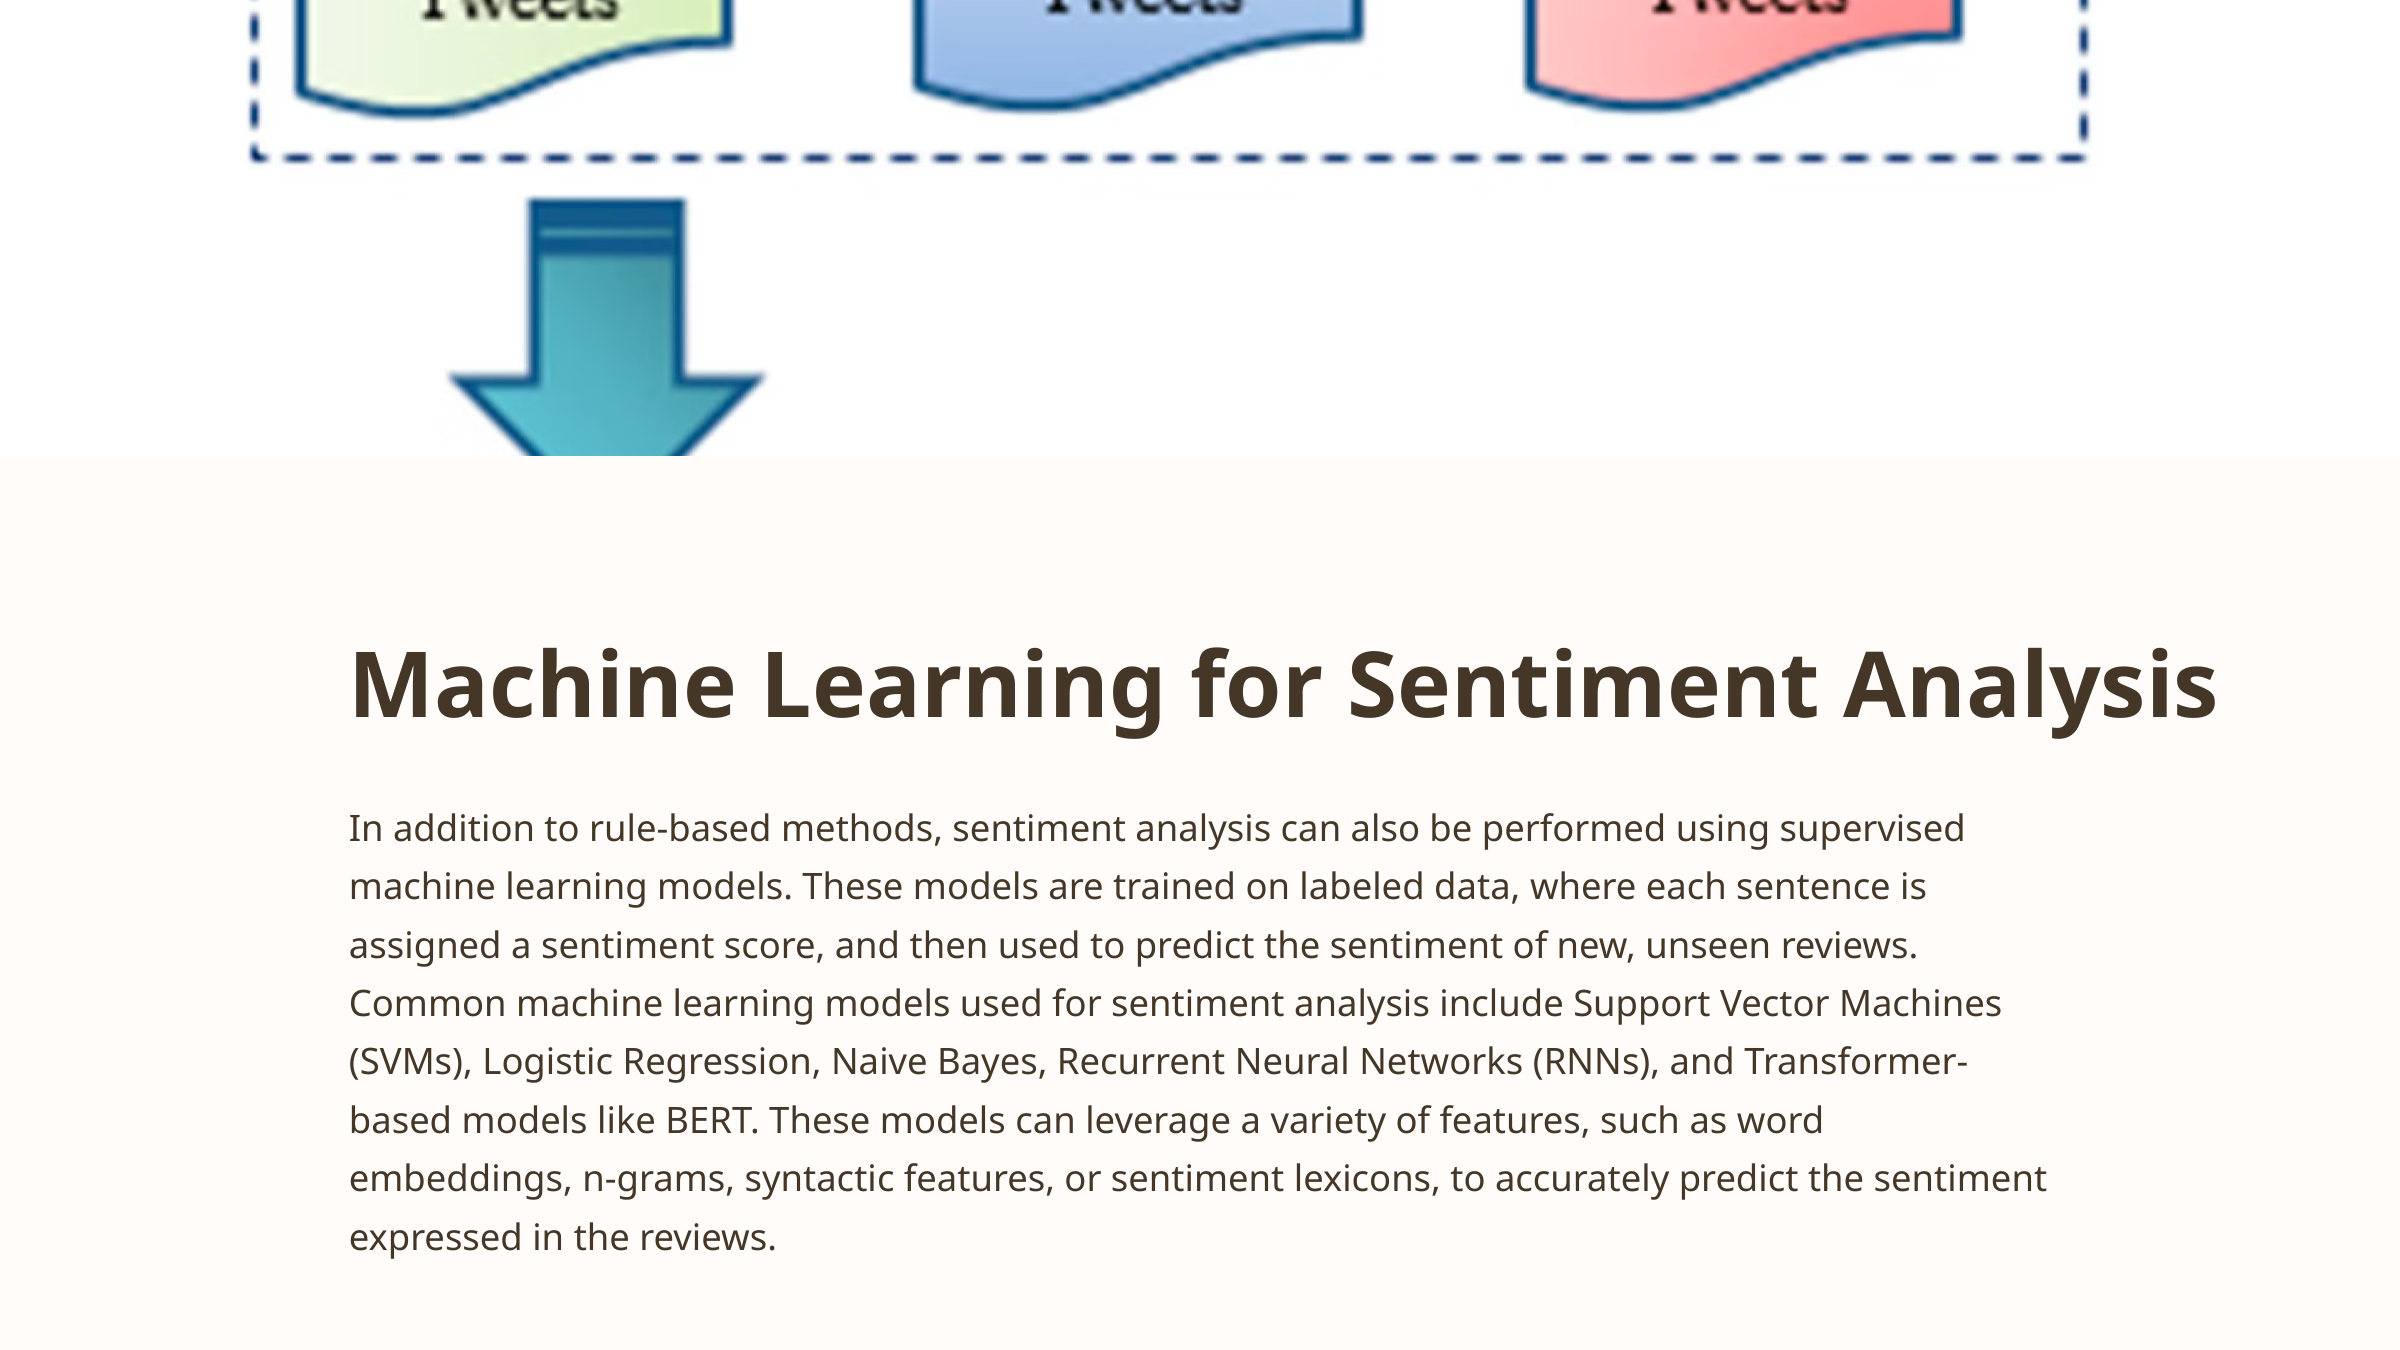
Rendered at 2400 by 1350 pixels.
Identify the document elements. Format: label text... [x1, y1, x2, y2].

picture [0, 0, 2400, 456]
text_box In addition to rule-based methods, sentiment analysis can also be performed using supervised machine learning models. These models are trained on labeled data, where each sentence is assigned a sentiment score, and then used to predict the sentiment of new, unseen reviews. Common machine learning models used for sentiment analysis include Support Vector Machines (SVMs), Logistic Regression, Naive Bayes, Recurrent Neural Networks (RNNs), and Transformer-based models like BERT. These models can leverage a variety of features, such as word embeddings, n-grams, syntactic features, or sentiment lexicons, to accurately predict the sentiment expressed in the reviews. [334, 783, 2066, 1192]
text_box Machine Learning for Sentiment Analysis [334, 614, 1930, 729]
text_box [0, 456, 2400, 1350]
